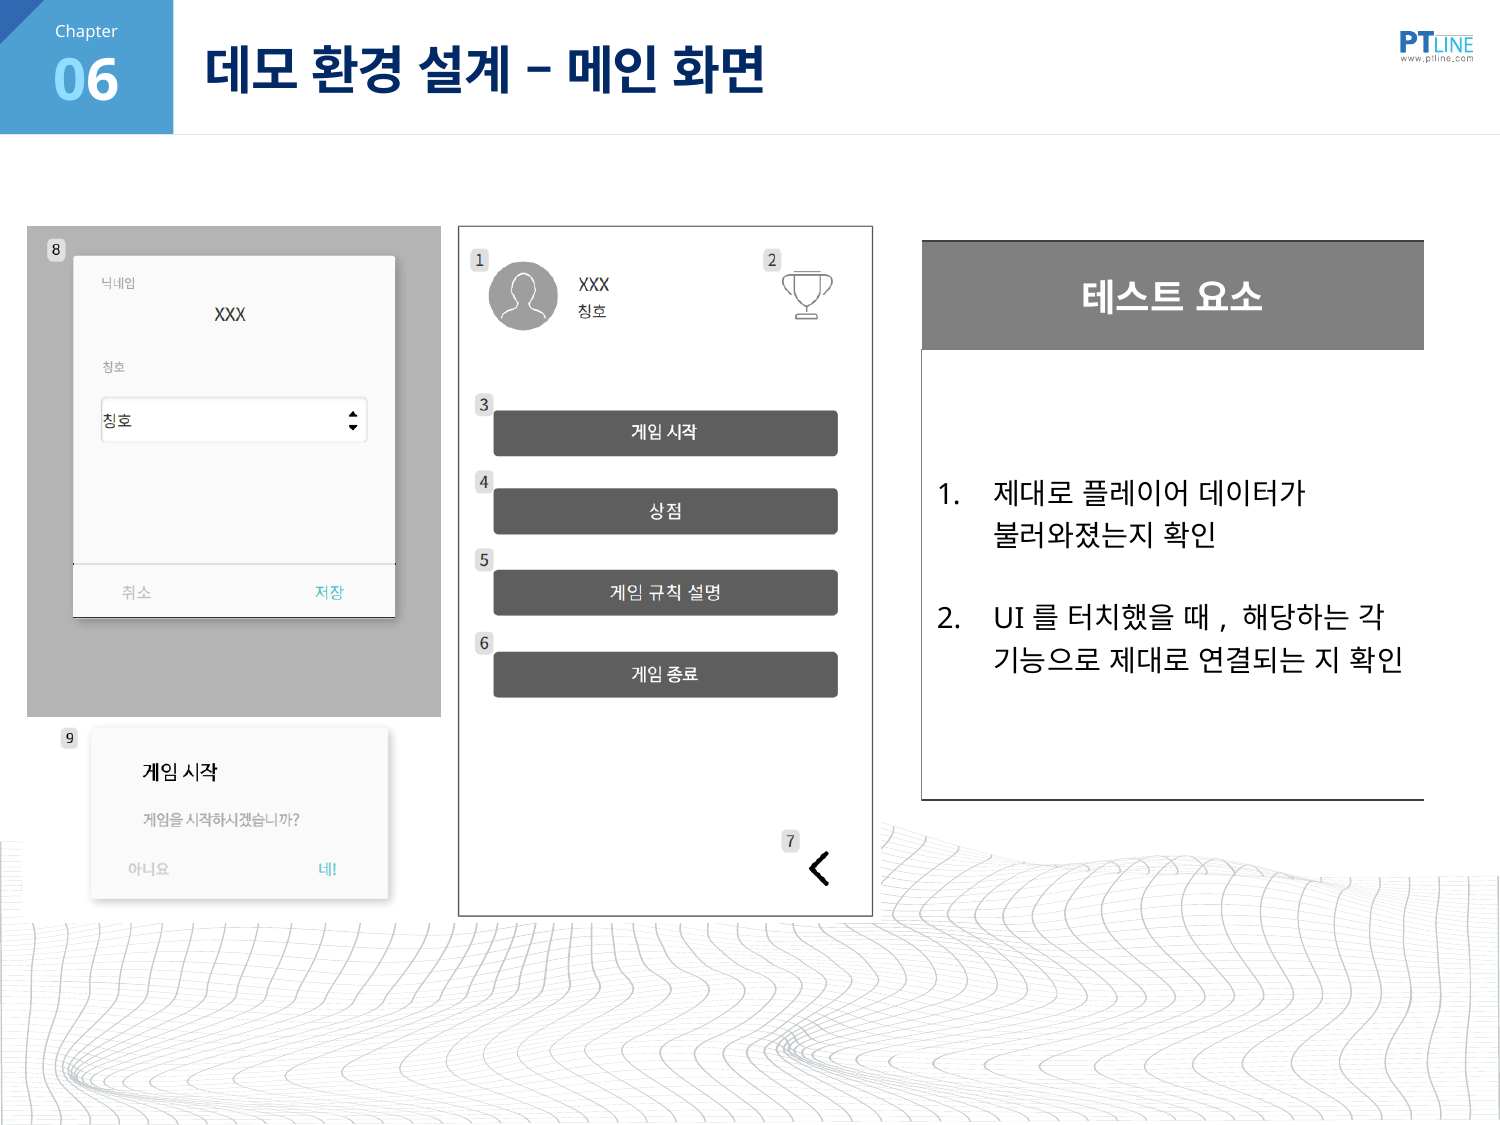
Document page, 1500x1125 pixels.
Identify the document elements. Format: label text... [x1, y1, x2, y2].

table_cell 제대로 플레이어 데이터가 불러와졌는지 확인 UI를 터치했을 때, 해당하는 각 기능으로 제대로 연결되는 지 확인 [922, 350, 1424, 799]
picture [22, 221, 881, 923]
text_box 06 [22, 75, 151, 120]
table_header 테스트 요소 [922, 242, 1424, 349]
title 데모 환경 설계 – 메인 화면 [189, 75, 1484, 125]
text_box [0, 0, 1500, 75]
